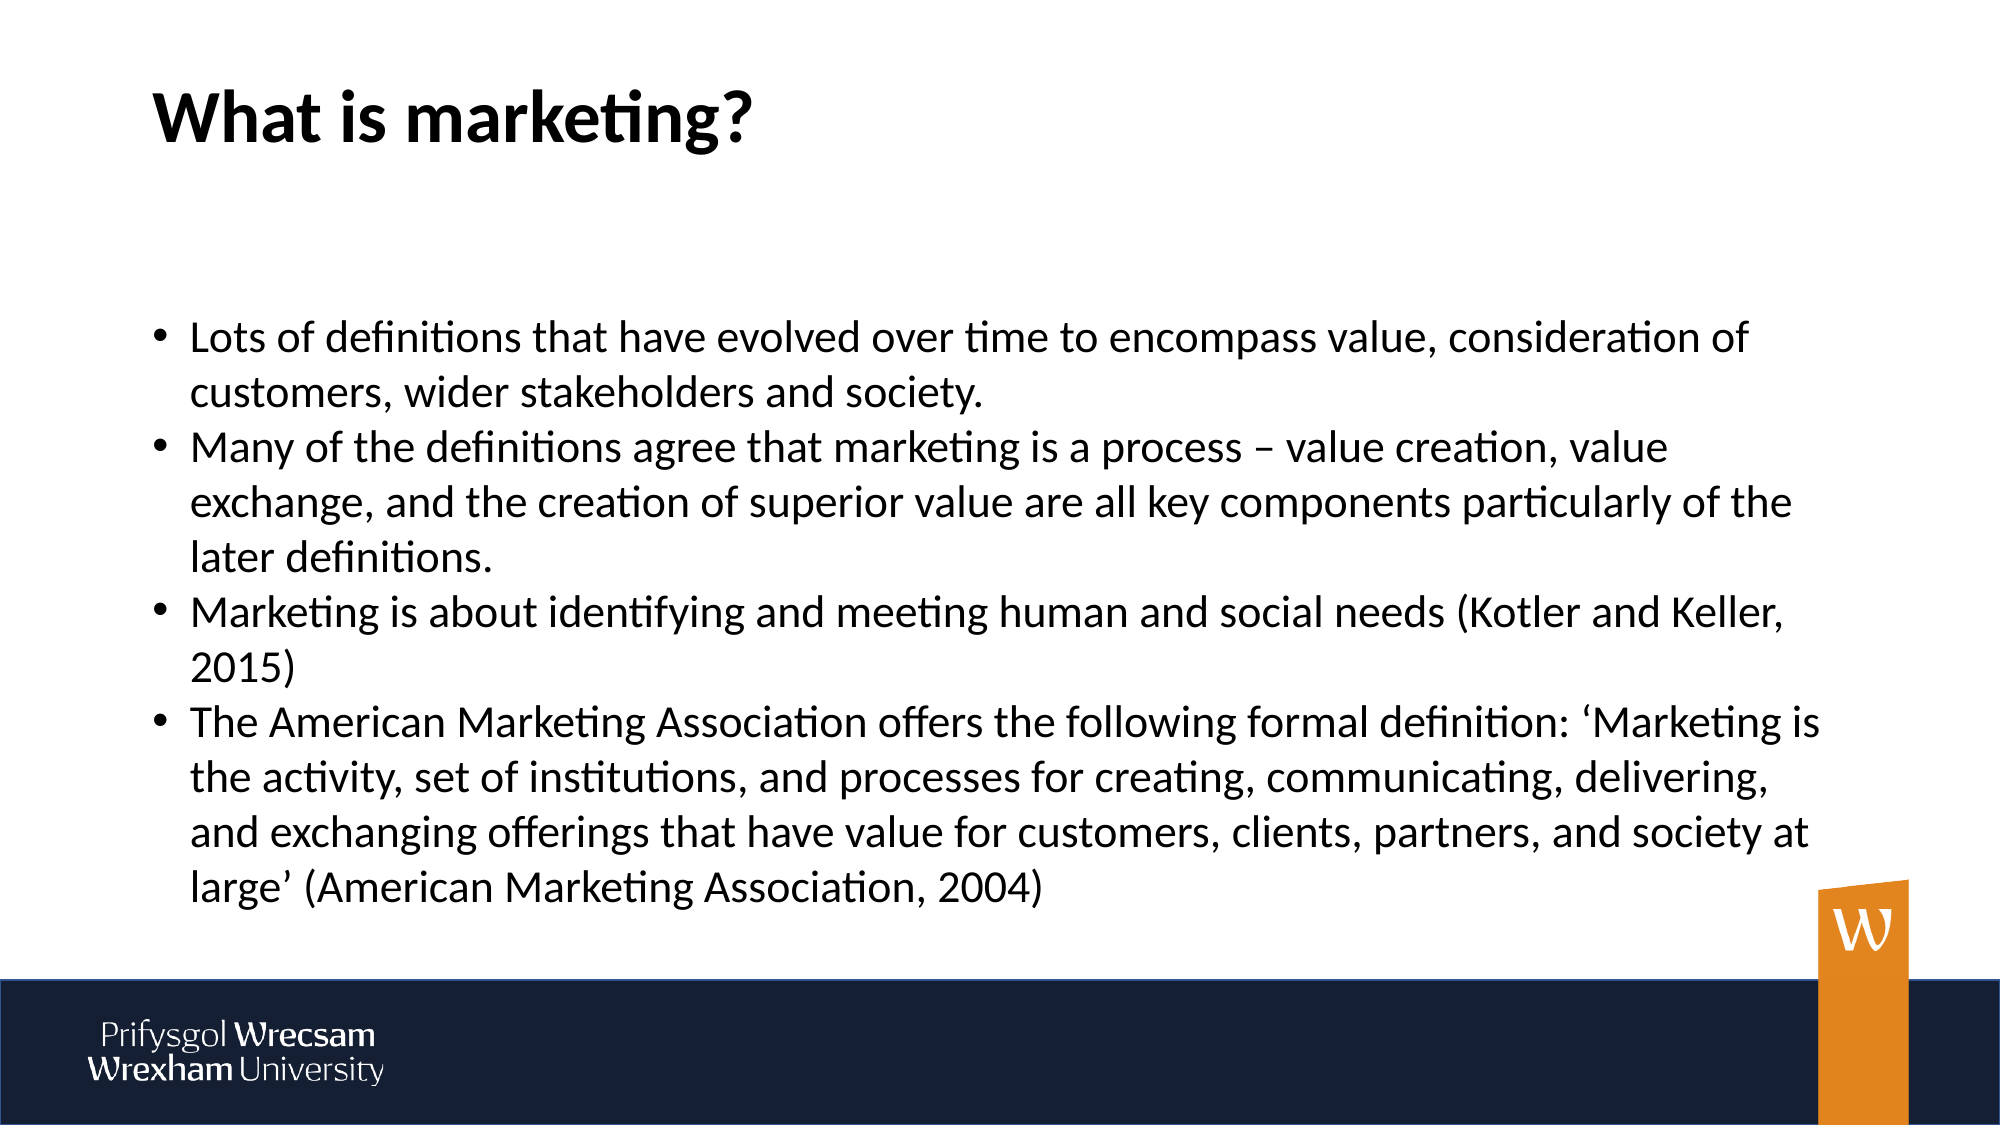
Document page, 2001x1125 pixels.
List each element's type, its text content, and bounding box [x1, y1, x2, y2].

text_box [1909, 979, 2000, 1125]
text_box [0, 979, 1818, 1125]
title What is marketing? [137, 59, 1863, 278]
picture [1818, 879, 1909, 1125]
list Lots of definitions that have evolved over time to encompass value, consideration of customers, wider stakeholders and society. Many of the definitions agree that marketing is a process – value creation, value exchange, and the creation of superior value are all key components particularly of the later definitions. Marketing is about identifying and meeting human and social needs (Kotler and Keller, 2015) The American Marketing Association offers the following formal definition: ‘Marketing is the activity, set of institutions, and processes for creating, communicating, delivering, and exchanging offerings that have value for customers, clients, partners, and society at large’ (American Marketing Association, 2004) [137, 299, 1863, 1014]
picture [87, 1019, 384, 1086]
